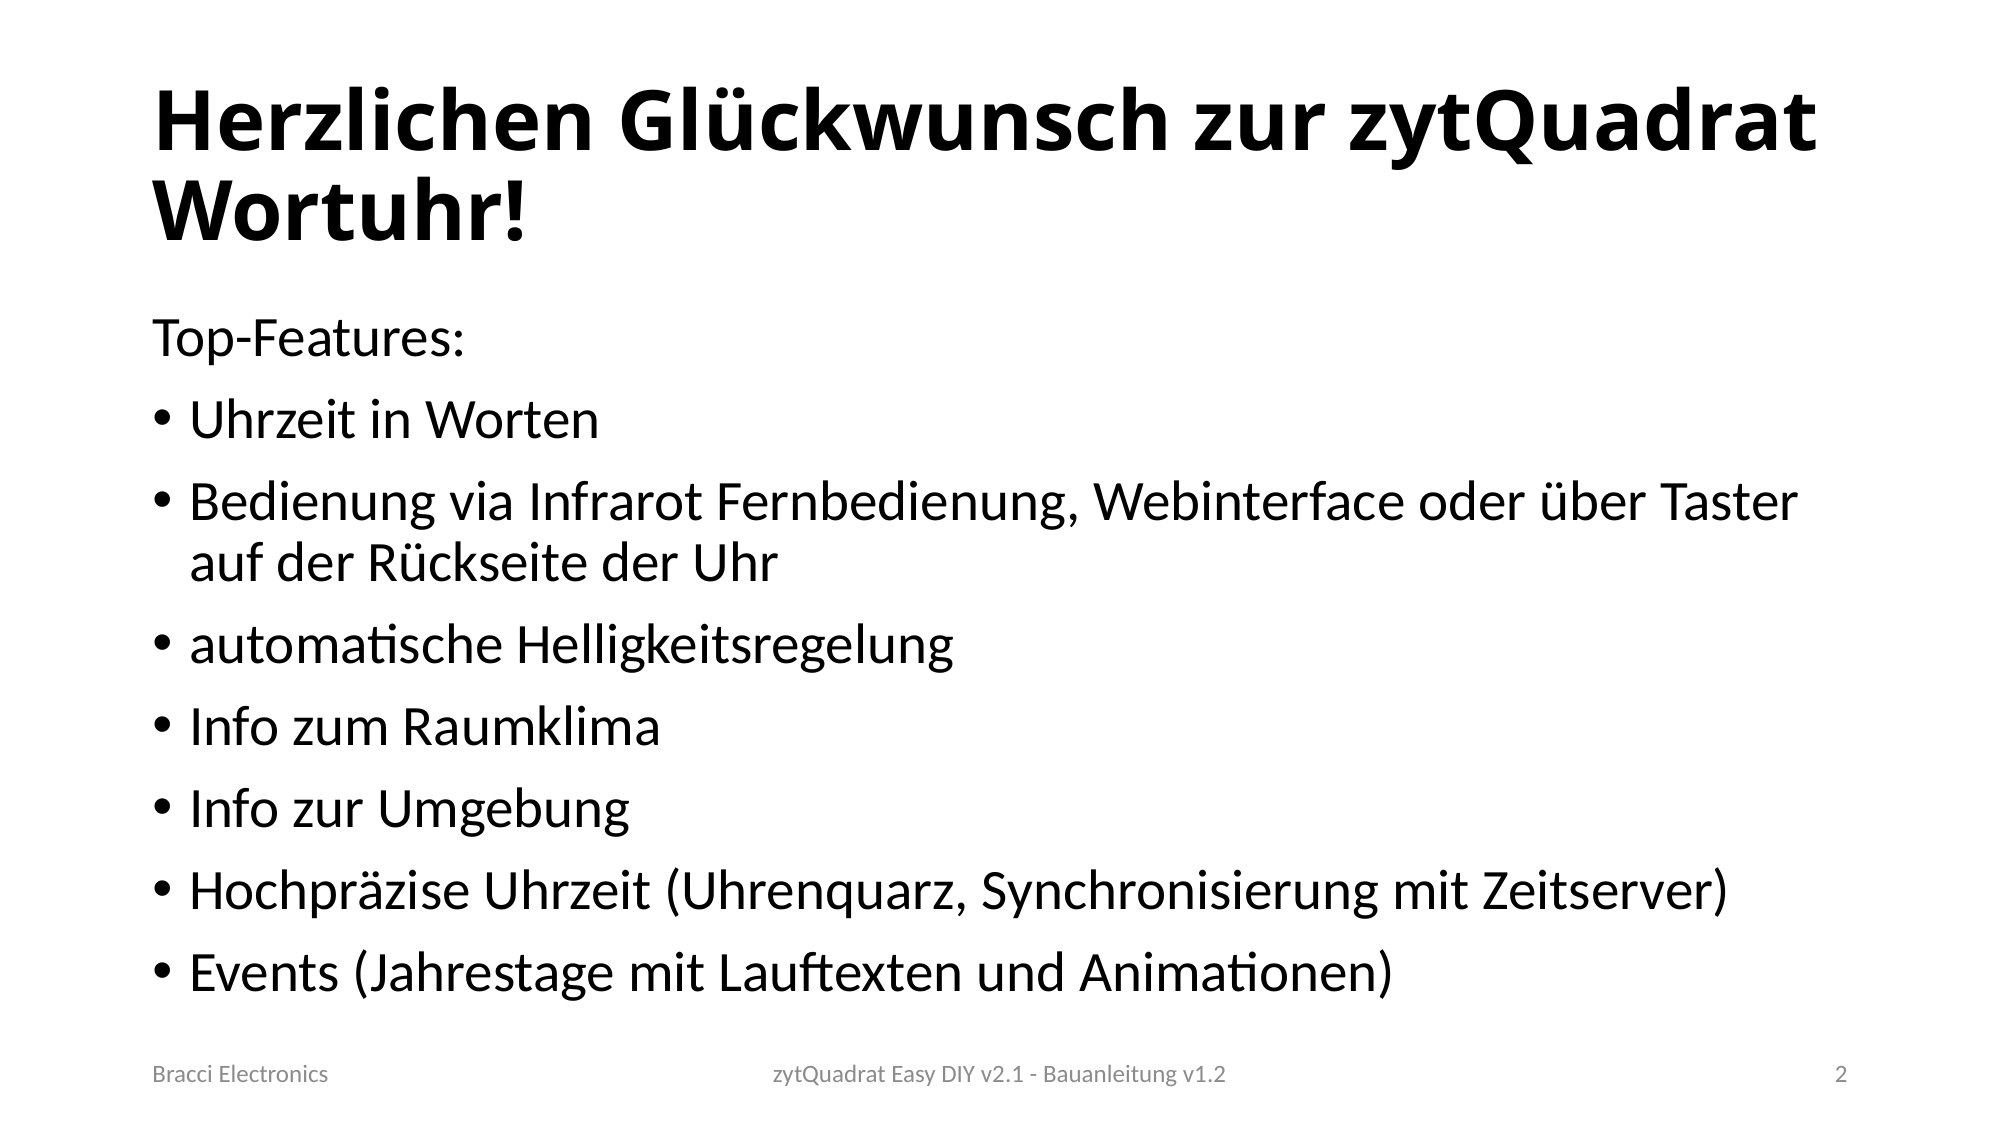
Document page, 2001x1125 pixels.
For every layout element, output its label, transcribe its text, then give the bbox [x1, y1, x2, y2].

footer zytQuadrat Easy DIY v2.1 - Bauanleitung v1.2 [662, 1042, 1338, 1103]
slide_number Bracci Electronics [137, 1042, 588, 1103]
list Top-Features: Uhrzeit in Worten Bedienung via Infrarot Fernbedienung, Webinterface oder über Taster auf der Rückseite der Uhr automatische Helligkeitsregelung Info zum Raumklima Info zur Umgebung Hochpräzise Uhrzeit (Uhrenquarz, Synchronisierung mit Zeitserver) Events (Jahrestage mit Lauftexten und Animationen) [137, 299, 1863, 1014]
slide_number 2 [1412, 1042, 1863, 1103]
title Herzlichen Glückwunsch zur zytQuadrat Wortuhr! [137, 59, 1863, 278]
